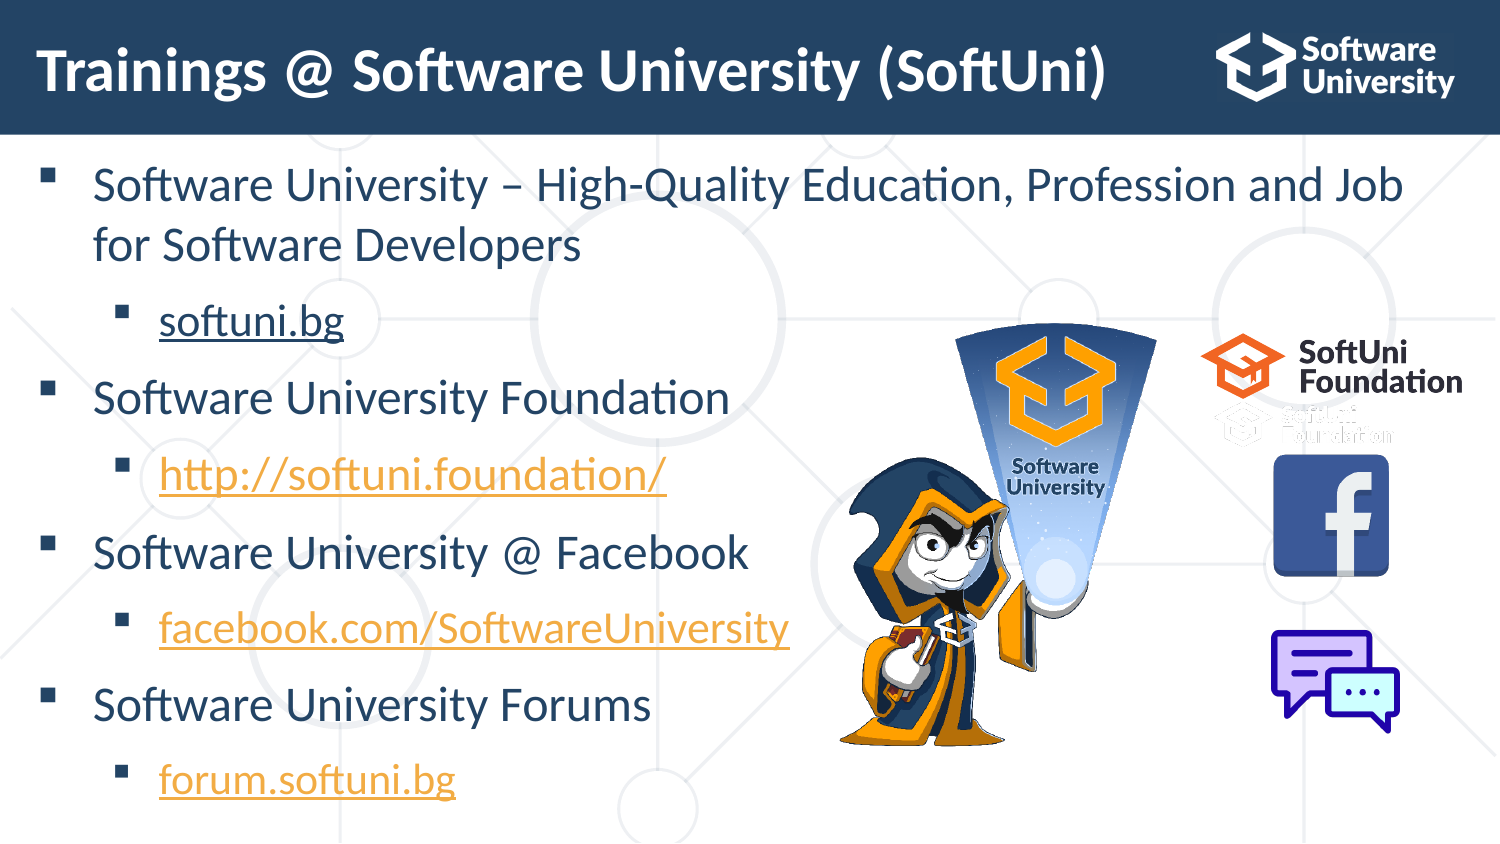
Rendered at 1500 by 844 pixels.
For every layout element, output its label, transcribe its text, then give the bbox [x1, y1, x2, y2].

picture [1216, 32, 1455, 102]
picture [809, 284, 1186, 785]
list Software University – High-Quality Education, Profession and Job for Software Developers softuni.bg Software University Foundation http://softuni.foundation/ Software University @ Facebook facebook.com/SoftwareUniversity Software University Forums forum.softuni.bg [23, 147, 1478, 788]
title Trainings @ Software University (SoftUni) [23, 12, 1193, 121]
picture [1271, 617, 1400, 746]
picture [1200, 332, 1462, 399]
picture [1212, 401, 1400, 582]
